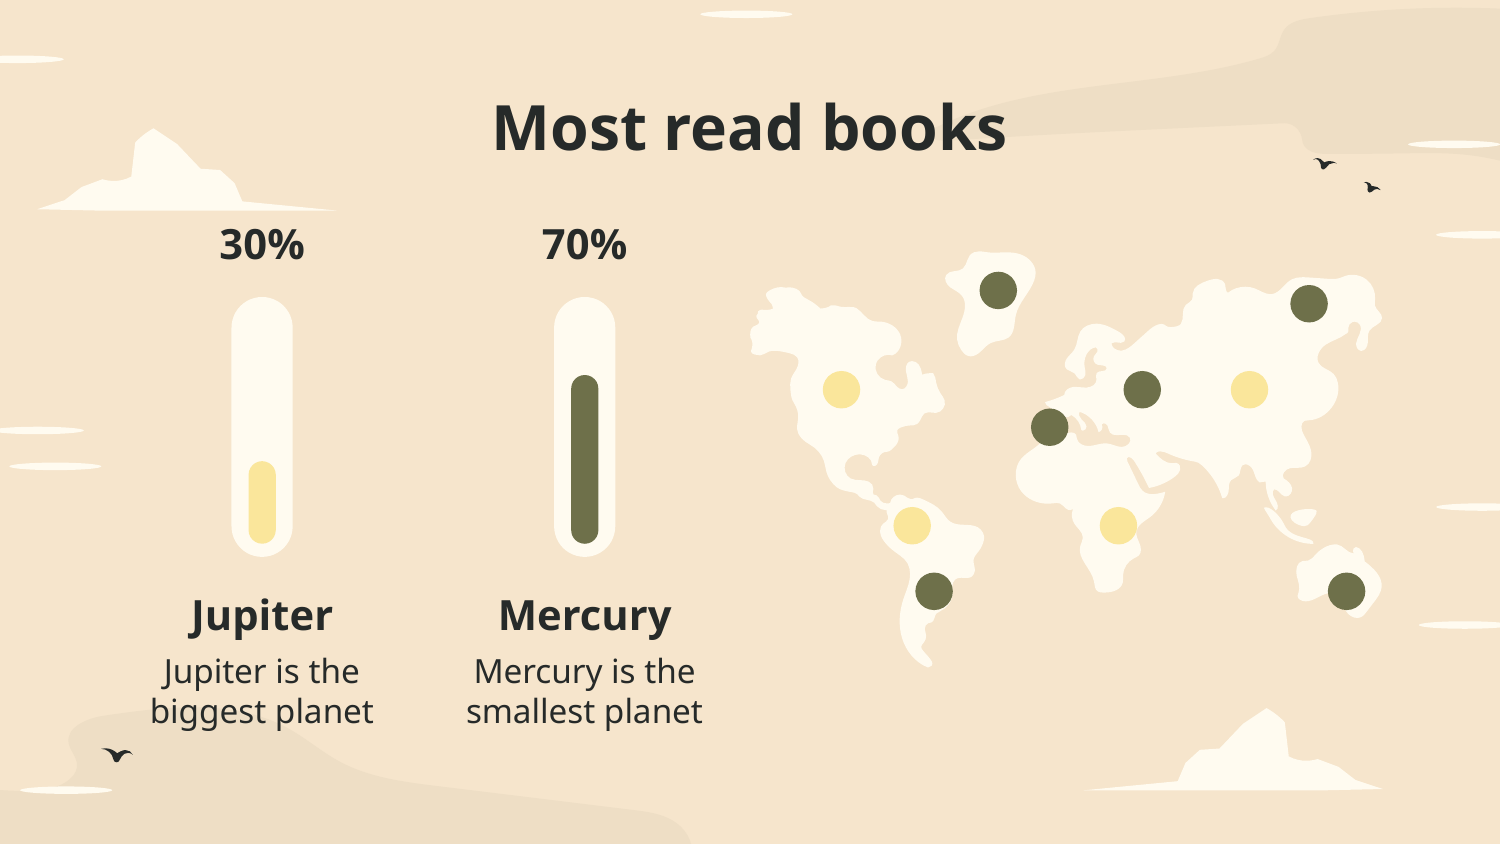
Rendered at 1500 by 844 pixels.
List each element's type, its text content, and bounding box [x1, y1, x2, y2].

text_box [554, 296, 616, 557]
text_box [749, 251, 1384, 668]
text_box [231, 296, 293, 557]
text_box [571, 375, 599, 544]
text_box 70% [468, 211, 702, 274]
text_box [248, 461, 276, 544]
text_box Jupiter [118, 589, 407, 635]
text_box Mercury [440, 589, 729, 635]
text_box 30% [145, 211, 379, 274]
title Most read books [118, 72, 1382, 167]
text_box Jupiter is the biggest planet [118, 635, 407, 729]
text_box Mercury is the smallest planet [440, 635, 729, 729]
